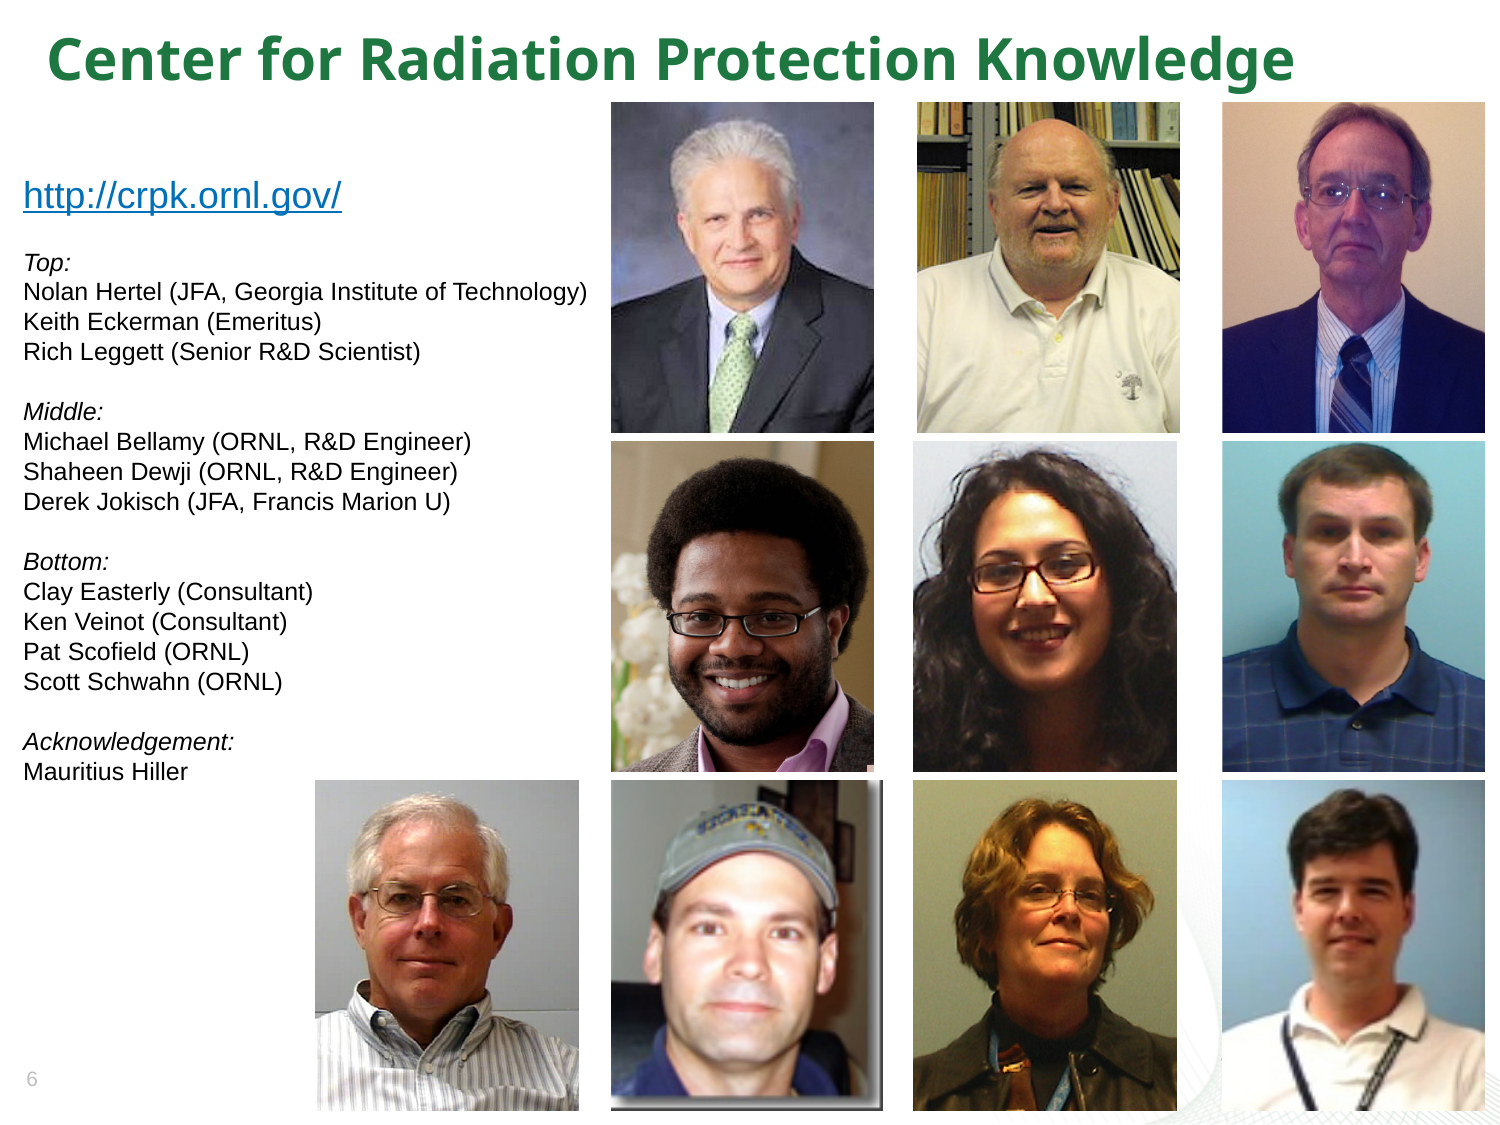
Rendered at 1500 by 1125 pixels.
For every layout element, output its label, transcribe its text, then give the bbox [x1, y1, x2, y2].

title Center for Radiation Protection Knowledge [31, 24, 1500, 101]
picture [611, 102, 1500, 1125]
text_box http://crpk.ornl.gov/ Top: Nolan Hertel (JFA, Georgia Institute of Technology) Keith Eckerman (Emeritus) Rich Leggett (Senior R&D Scientist) Middle: Michael Bellamy (ORNL, R&D Engineer) Shaheen Dewji (ORNL, R&D Engineer) Derek Jokisch (JFA, Francis Marion U) Bottom: Clay Easterly (Consultant) Ken Veinot (Consultant) Pat Scofield (ORNL) Scott Schwahn (ORNL) Acknowledgement: Mauritius Hiller [8, 163, 606, 823]
picture [315, 779, 579, 1111]
